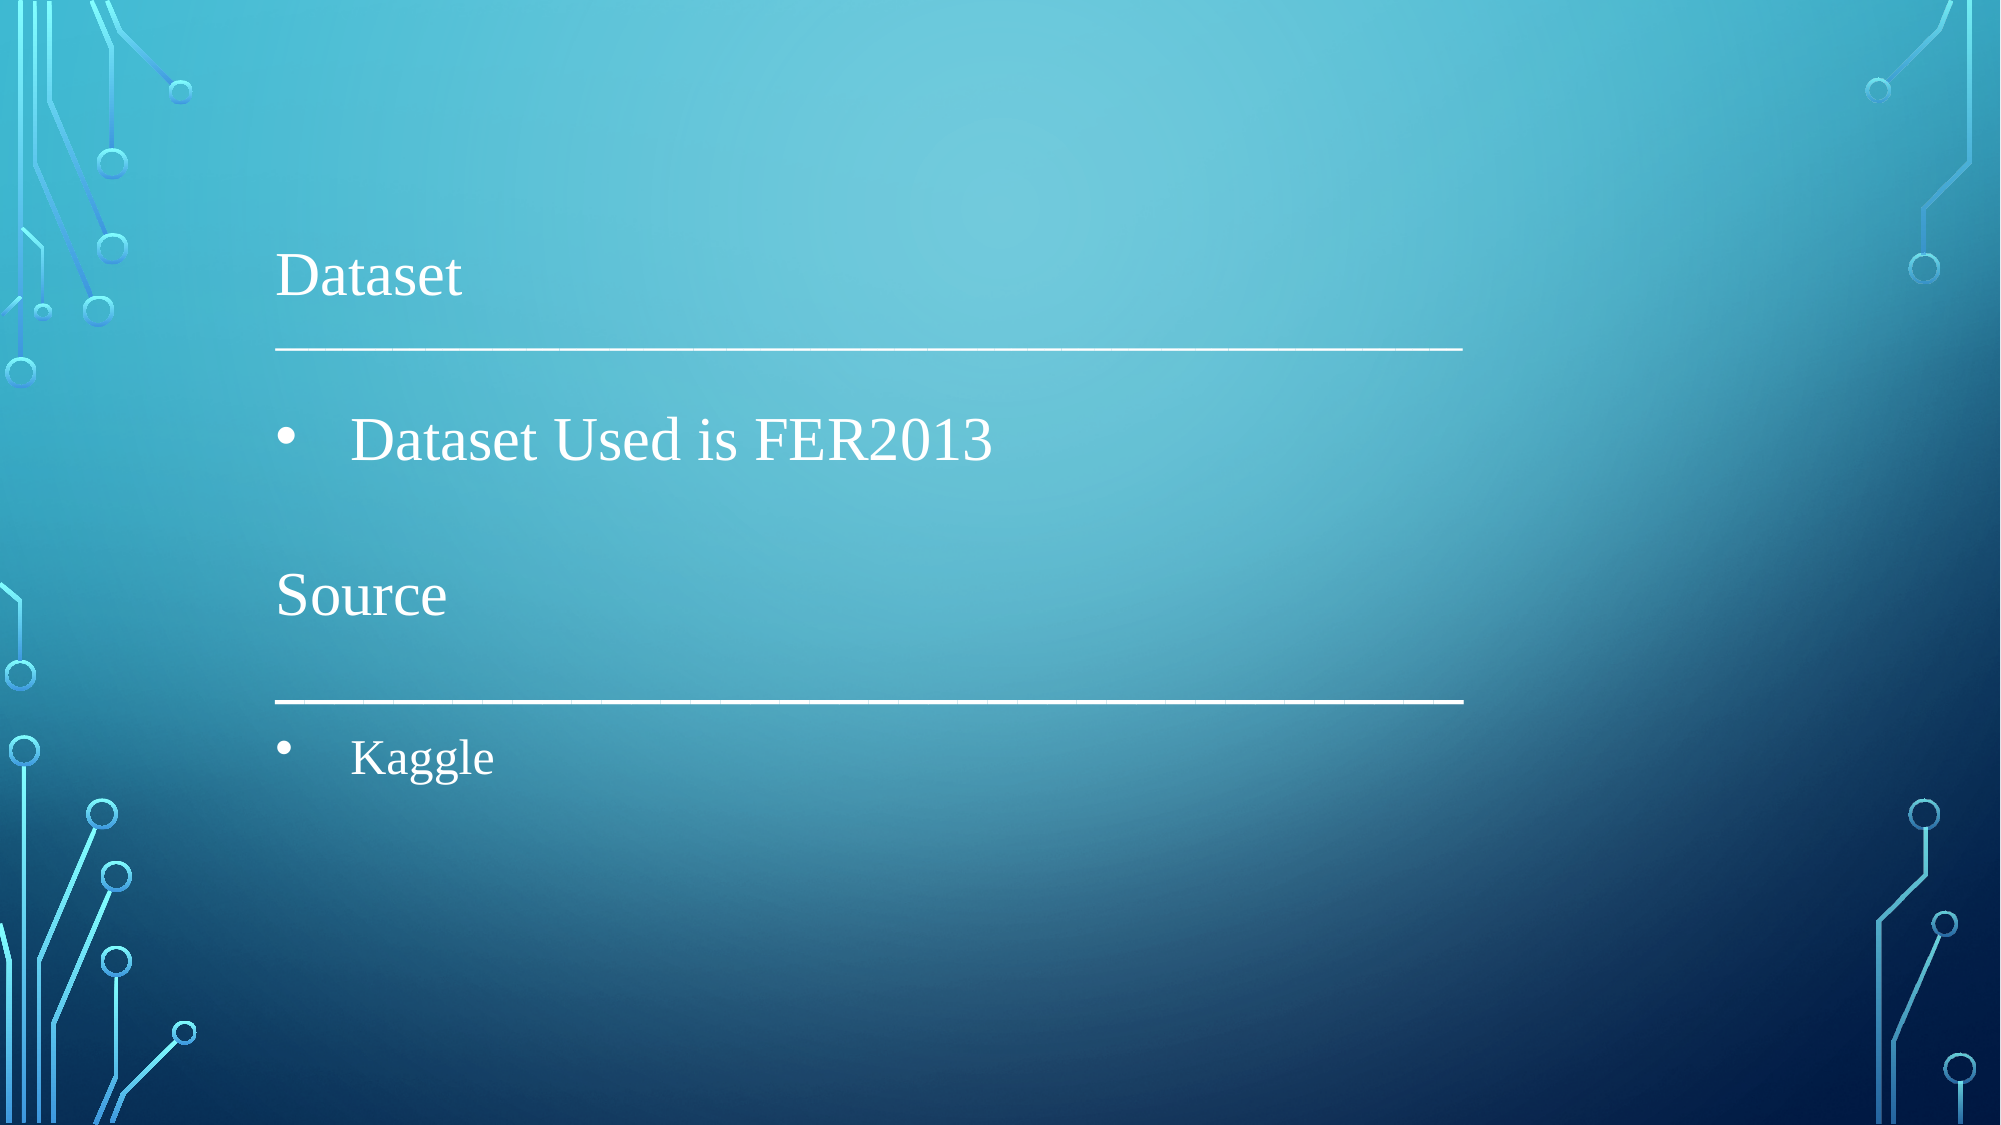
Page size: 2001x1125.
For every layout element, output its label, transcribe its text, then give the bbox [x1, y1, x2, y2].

text_box Dataset _______________________________________________________________________ Dataset Used is FER2013 Source ________________________________________ Kaggle [260, 65, 1636, 875]
